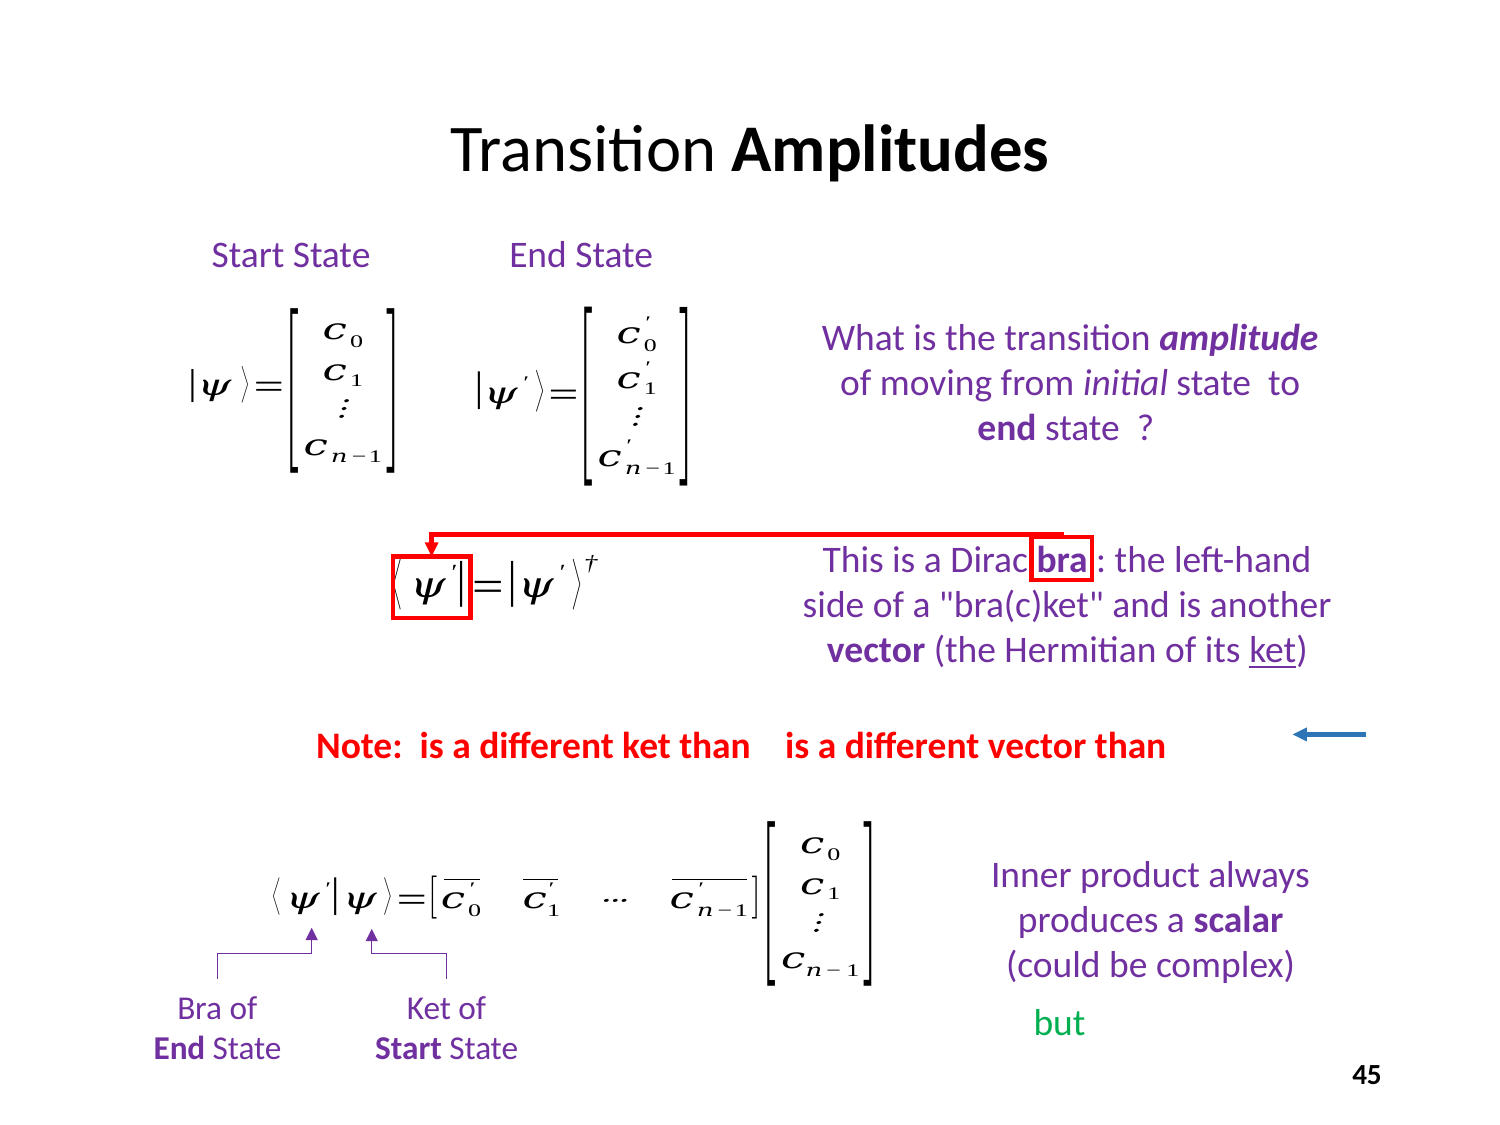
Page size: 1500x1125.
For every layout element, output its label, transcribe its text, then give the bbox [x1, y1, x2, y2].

text_box [1030, 536, 1093, 581]
title Transition Amplitudes [103, 59, 1397, 241]
text_box Ket of Start State [358, 978, 535, 1074]
text_box Bra of End State [135, 978, 300, 1074]
text_box [392, 555, 471, 619]
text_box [238, 906, 291, 1001]
slide_number 45 [1059, 1042, 1397, 1103]
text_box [183, 222, 399, 474]
text_box This is a Dirac bra : the left-hand side of a "bra(c)ket" and is another vector (the Hermitian of its ket) [775, 528, 1360, 678]
text_box [283, 871, 340, 929]
text_box Inner product always produces a scalar (could be complex) [955, 842, 1346, 993]
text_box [384, 916, 435, 992]
text_box [350, 872, 393, 930]
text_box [470, 222, 693, 487]
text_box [736, 231, 757, 862]
